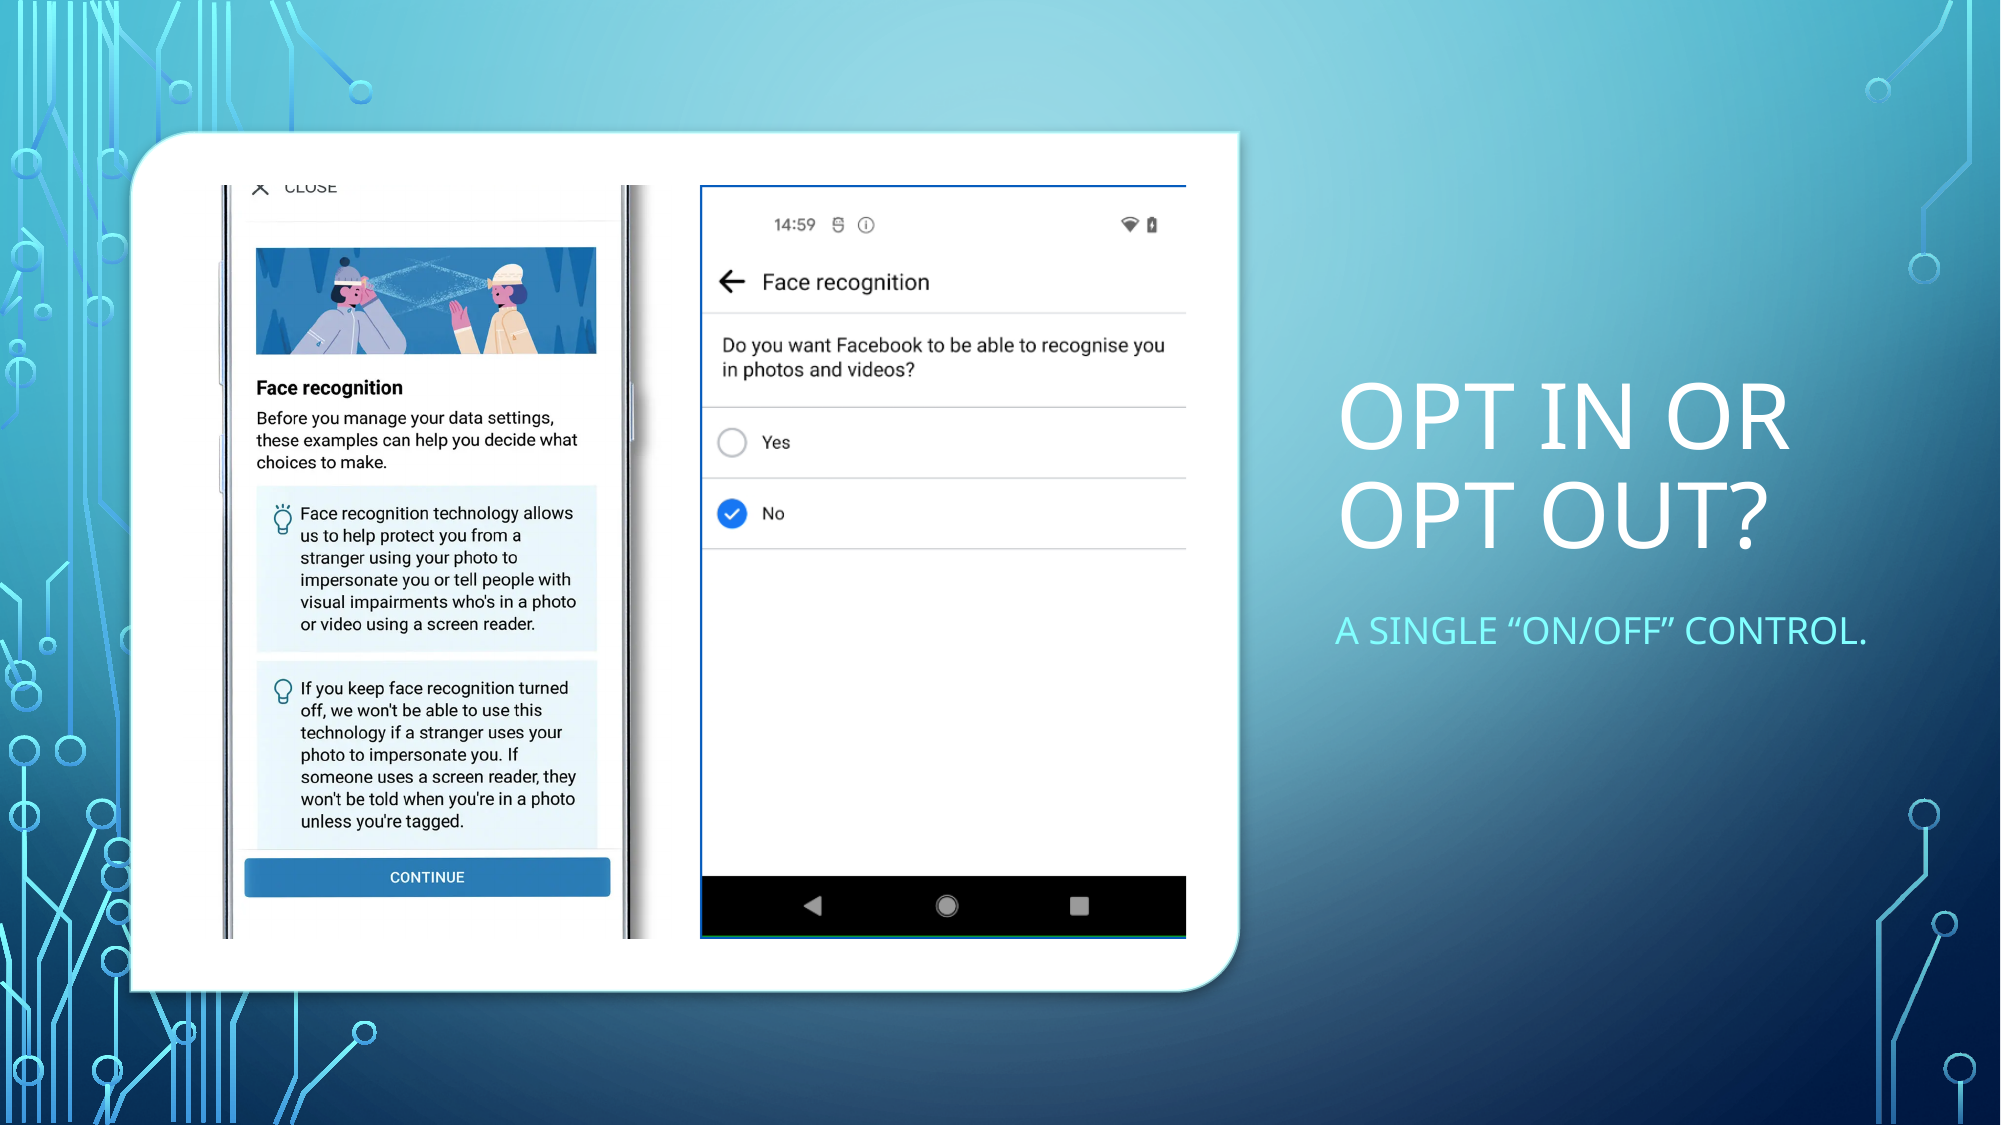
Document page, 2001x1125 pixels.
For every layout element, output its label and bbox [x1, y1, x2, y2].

text_box [0, 0, 379, 1125]
picture [183, 0, 2000, 1125]
